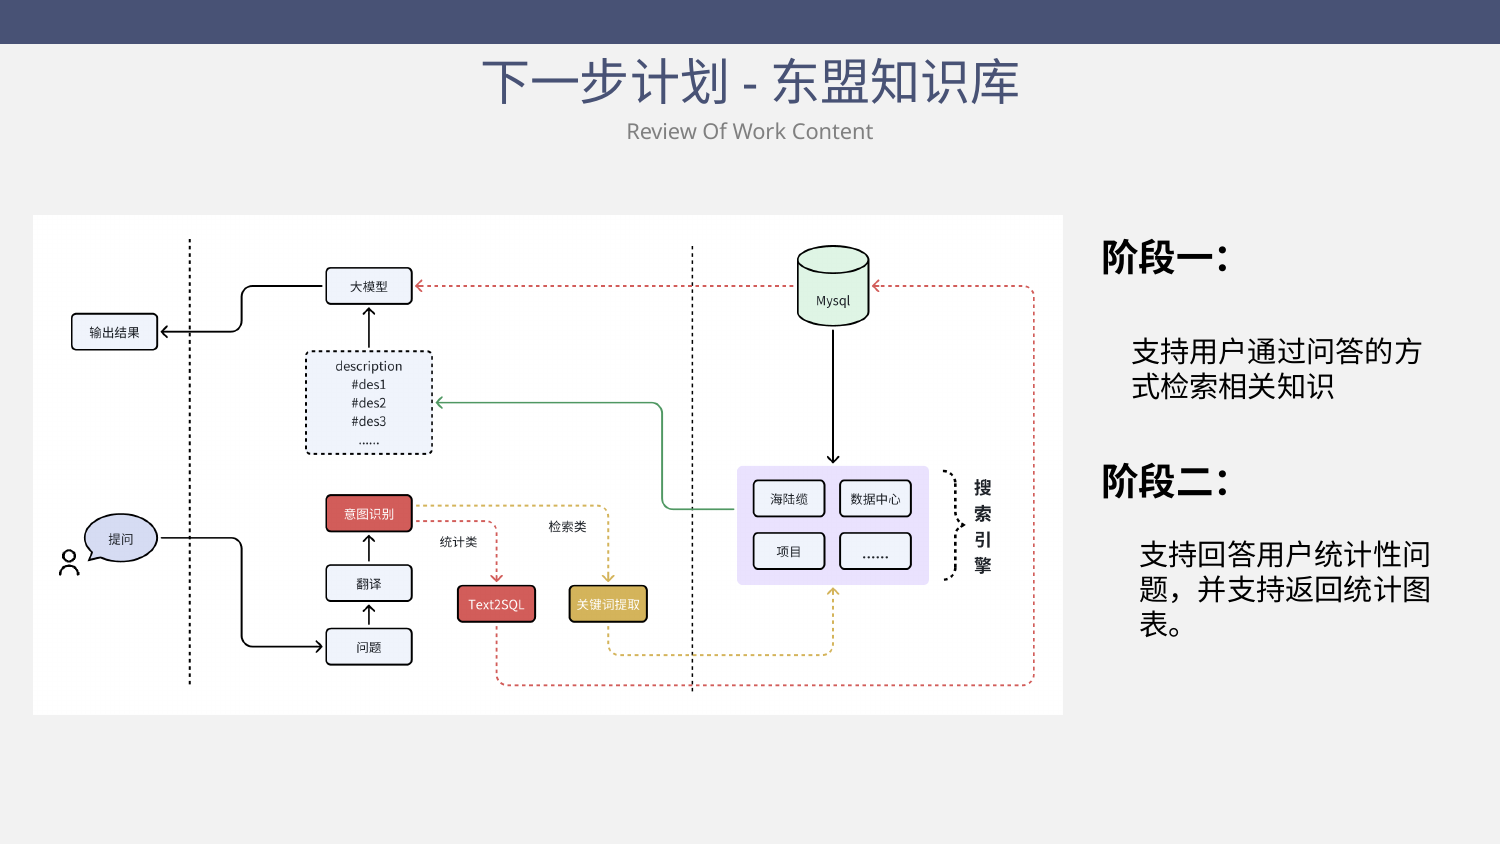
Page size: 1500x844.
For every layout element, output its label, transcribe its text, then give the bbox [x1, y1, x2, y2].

text_box 支持用户通过问答的方式检索相关知识 [1116, 326, 1448, 411]
text_box 下一步计划-东盟知识库 [465, 43, 1035, 119]
text_box Review Of Work Content [592, 110, 908, 152]
picture [33, 215, 1063, 716]
text_box 阶段一： [1086, 226, 1414, 287]
text_box 支持回答用户统计性问题，并支持返回统计图表。 [1124, 528, 1456, 649]
text_box 阶段二： [1086, 451, 1414, 511]
